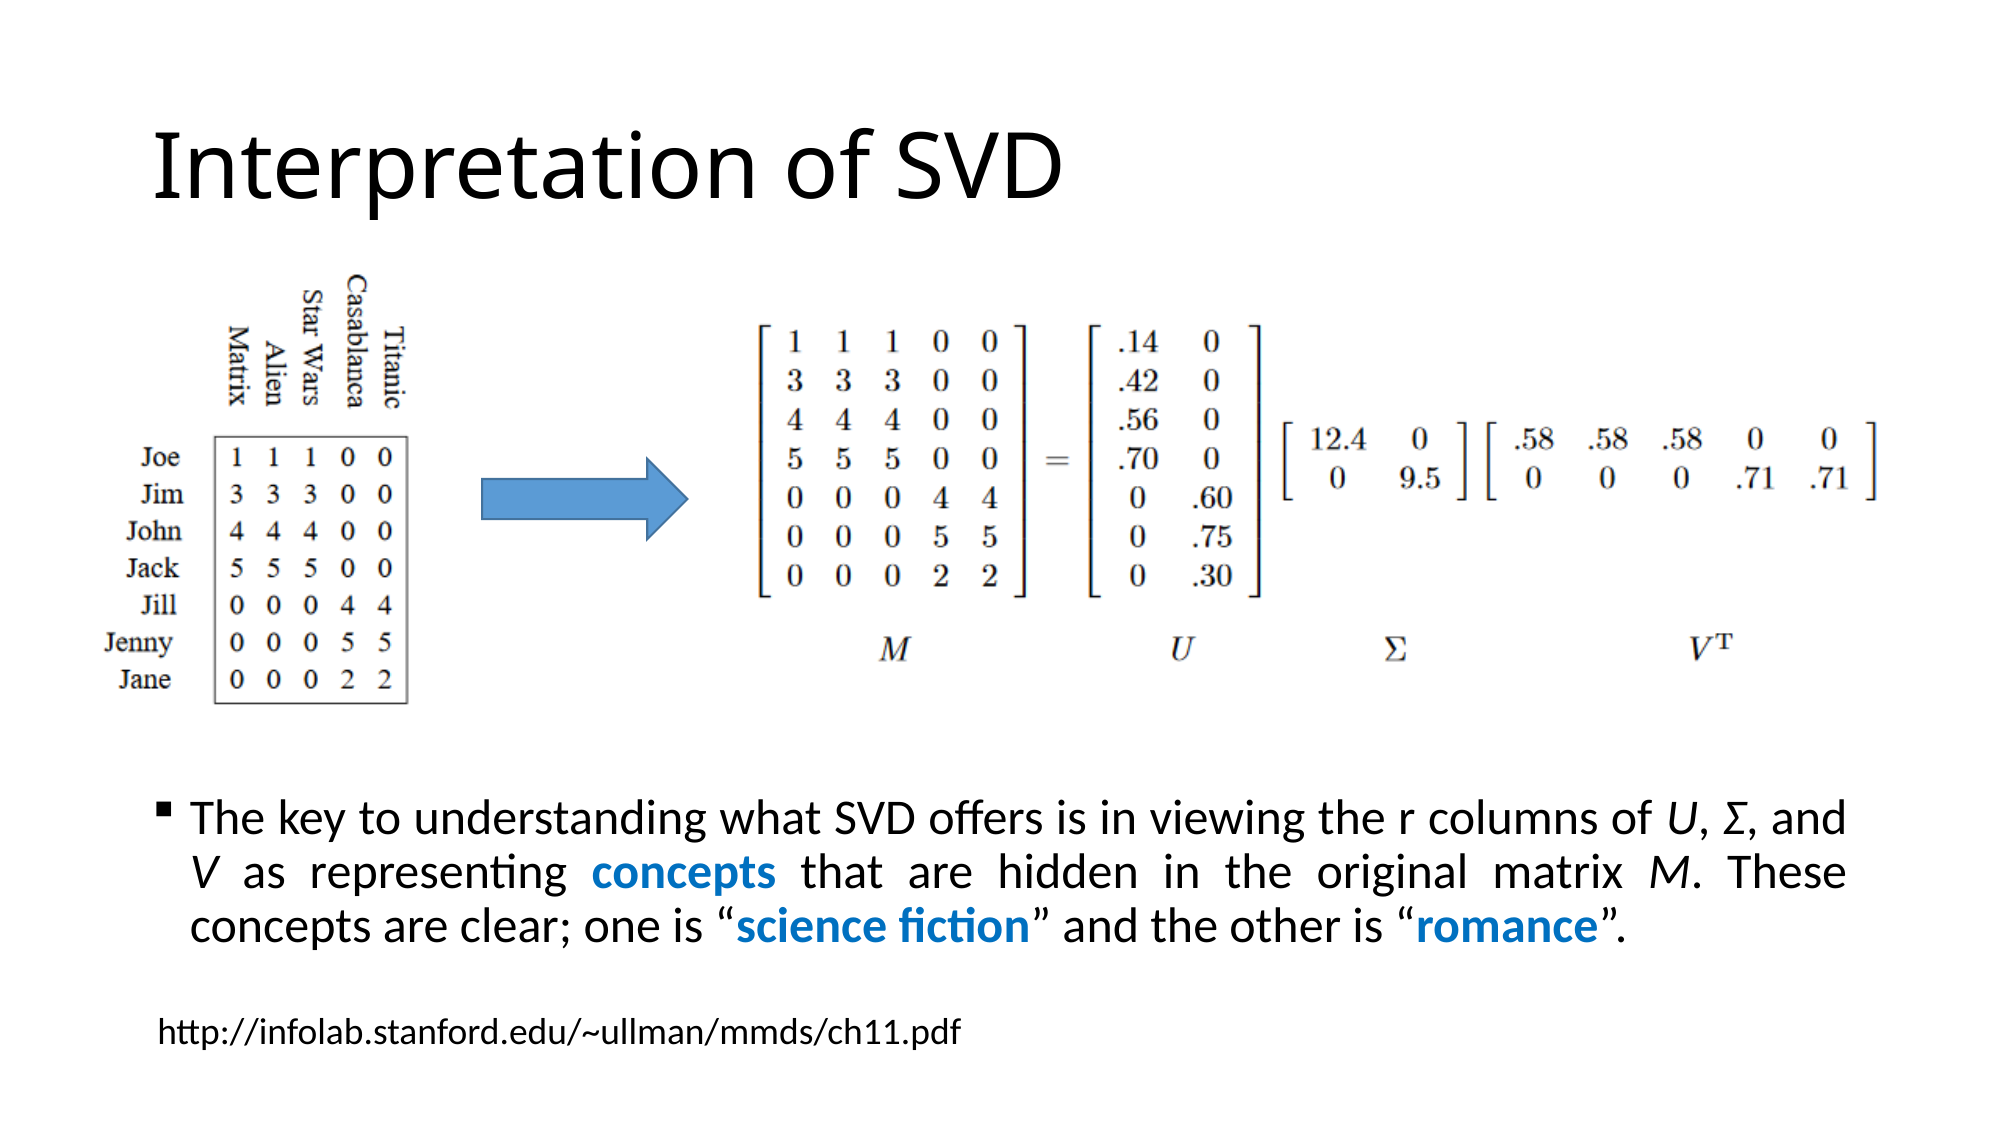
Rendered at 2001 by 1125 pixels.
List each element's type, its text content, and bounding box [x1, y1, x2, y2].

title Interpretation of SVD [137, 59, 1863, 253]
list The key to understanding what SVD offers is in viewing the r columns of U, Σ, and V as representing concepts that are hidden in the original matrix M. These concepts are clear; one is “science fiction” and the other is “romance”. [137, 783, 1863, 985]
text_box http://infolab.stanford.edu/~ullman/mmds/ch11.pdf [142, 999, 978, 1060]
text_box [91, 253, 1911, 728]
